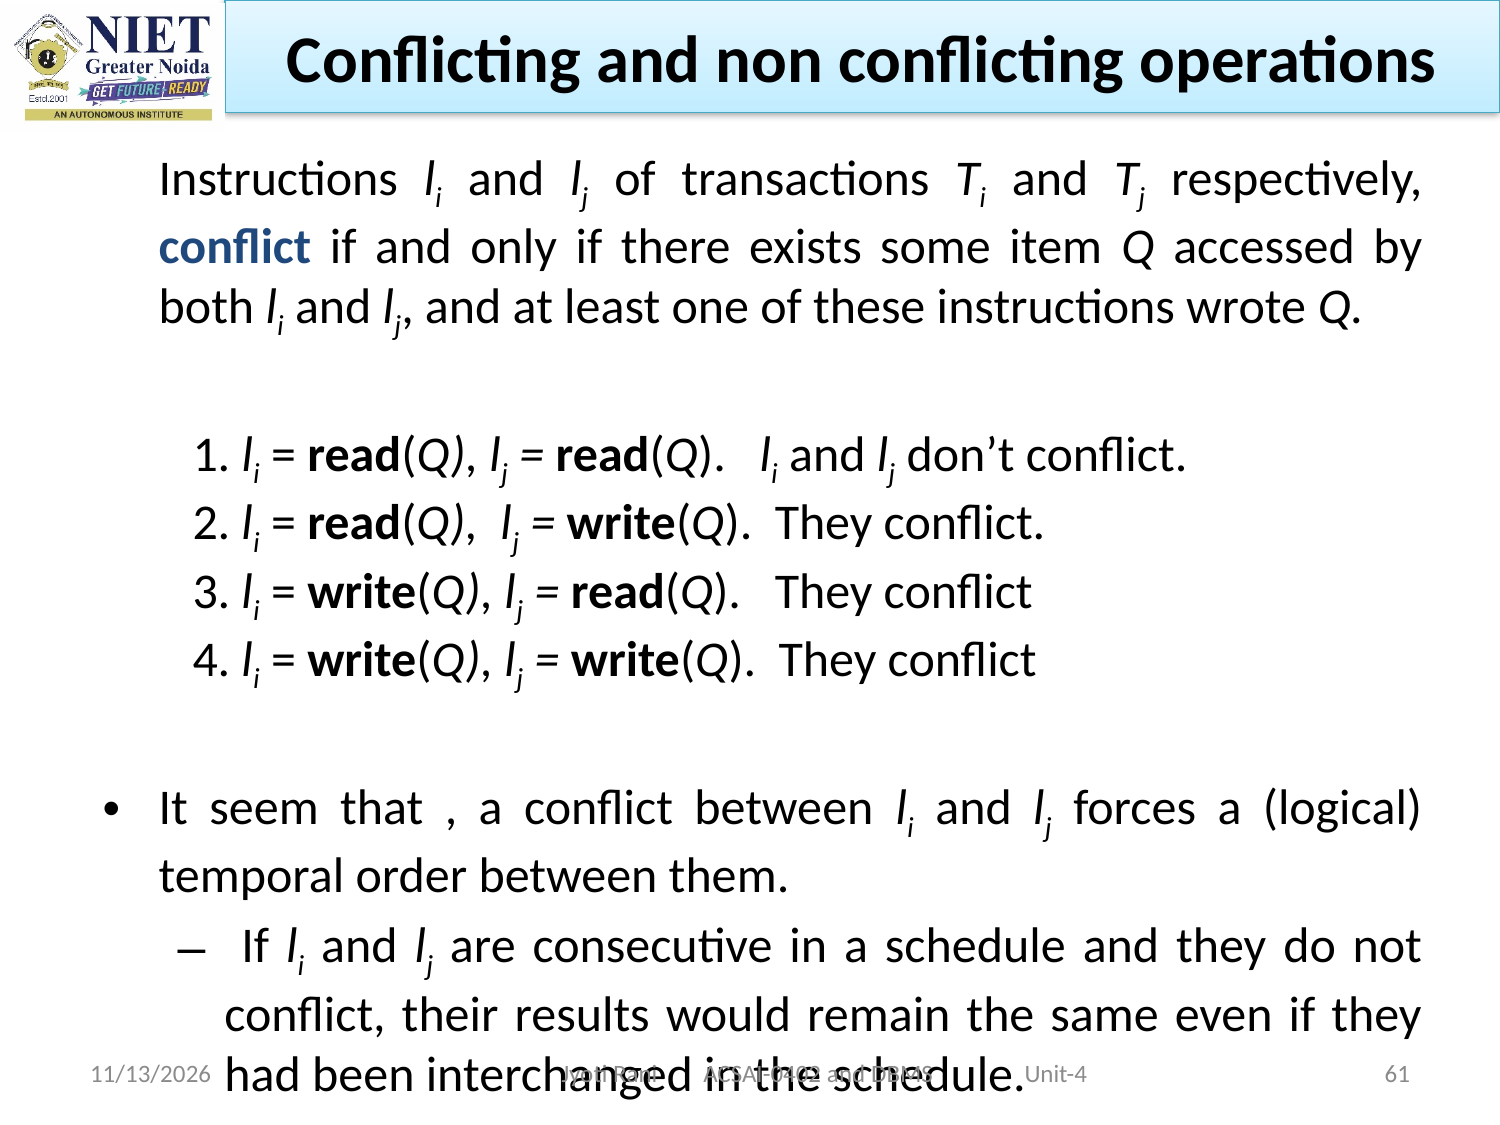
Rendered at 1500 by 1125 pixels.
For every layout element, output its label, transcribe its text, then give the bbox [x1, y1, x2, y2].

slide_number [75, 1042, 412, 1103]
footer Jyoti Rani ACSAI-0402 and DBMS Unit-4 [412, 1042, 1074, 1103]
slide_number 61 [1074, 1042, 1425, 1103]
list Instructions li and lj of transactions Ti and Tj respectively, conflict if and only if there exists some item Q accessed by both li and lj, and at least one of these instructions wrote Q. 1. li = read(Q), lj = read(Q). li and lj don’t conflict. 2. li = read(Q), lj = write(Q). They conflict. 3. li = write(Q), lj = read(Q). They conflict 4. li = write(Q), lj = write(Q). They conflict It seem that , a conflict between li and lj forces a (logical) temporal order between them. If li and lj are consecutive in a schedule and they do not conflict, their results would remain the same even if they had been interchanged in the schedule. [87, 137, 1438, 1038]
picture [0, 2, 226, 131]
text_box Conflicting and non conflicting operations [224, 0, 1500, 113]
